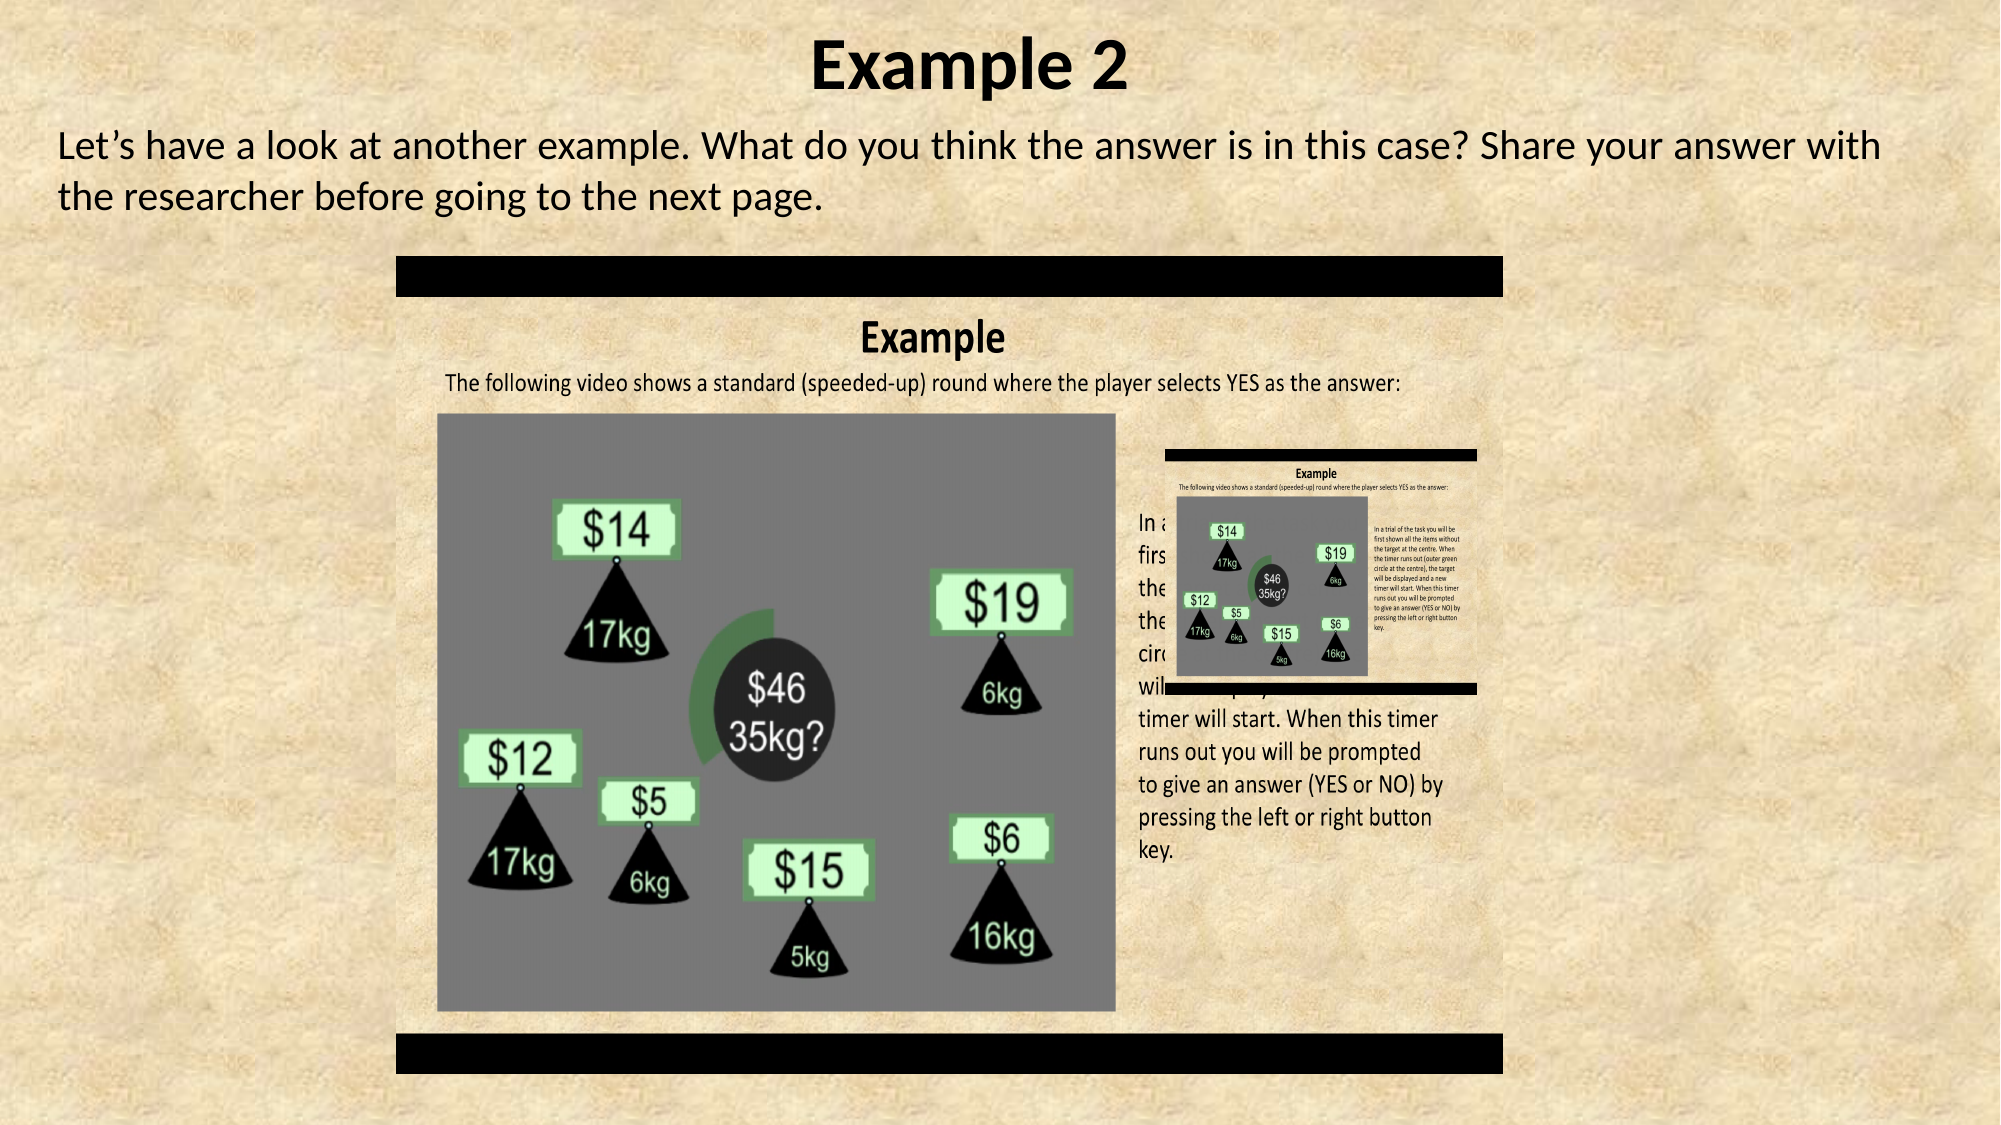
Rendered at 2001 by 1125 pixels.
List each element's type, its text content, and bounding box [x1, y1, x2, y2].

text_box Let’s have a look at another example. What do you think the answer is in this case? Share your answer with the researcher before going to the next page. [42, 111, 1898, 226]
text_box Example 2 [30, 7, 1911, 112]
picture [0, 0, 2001, 1125]
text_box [396, 256, 1503, 1074]
